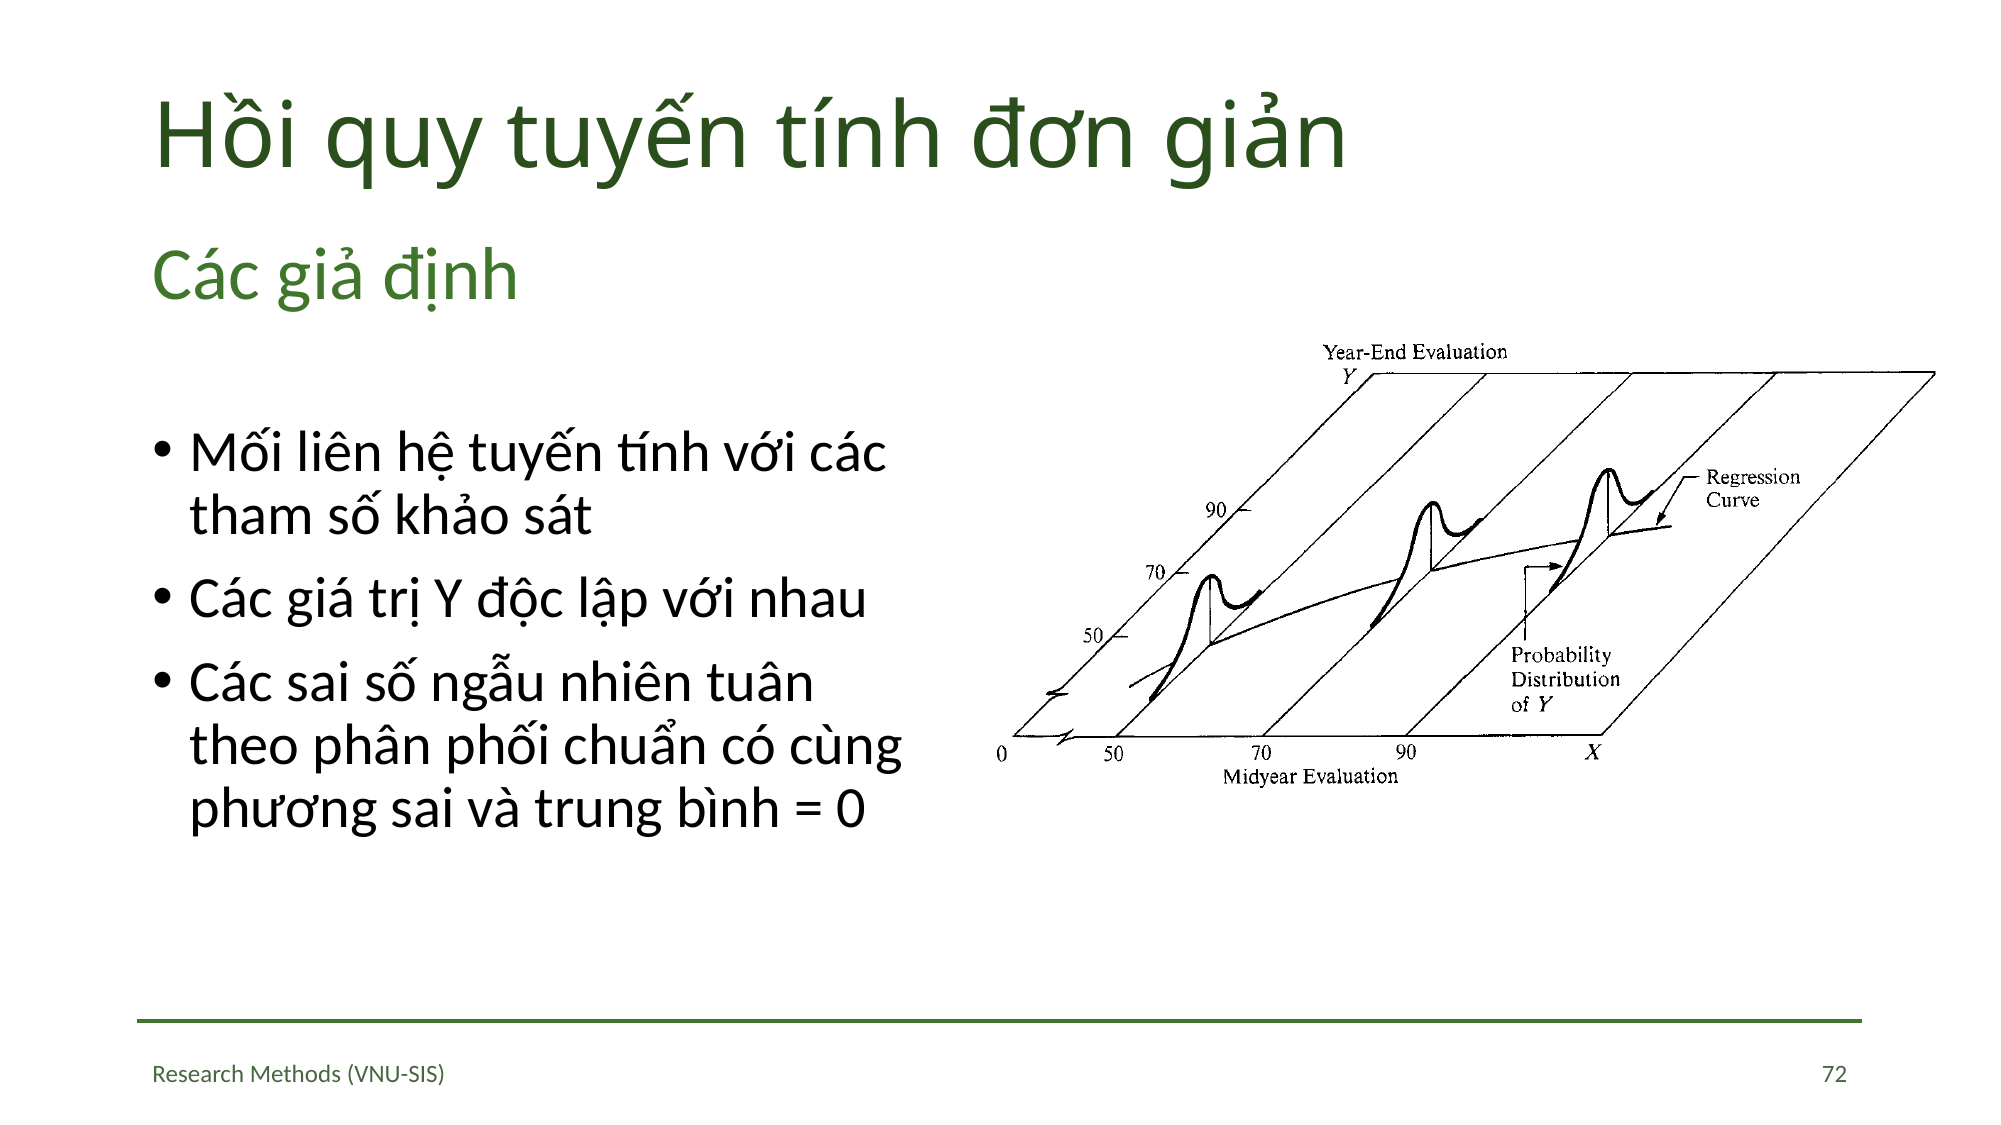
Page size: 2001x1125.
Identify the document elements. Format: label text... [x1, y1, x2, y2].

title Hồi quy tuyến tính đơn giản [137, 59, 1863, 216]
footer Research Methods (VNU-SIS) [137, 1042, 514, 1103]
list Các giả định Mối liên hệ tuyến tính với các tham số khảo sát Các giá trị Y độc lập với nhau Các sai số ngẫu nhiên tuân theo phân phối chuẩn có cùng phương sai và trung bình = 0 [137, 227, 936, 1002]
picture [985, 330, 1945, 795]
slide_number 72 [1412, 1042, 1863, 1103]
